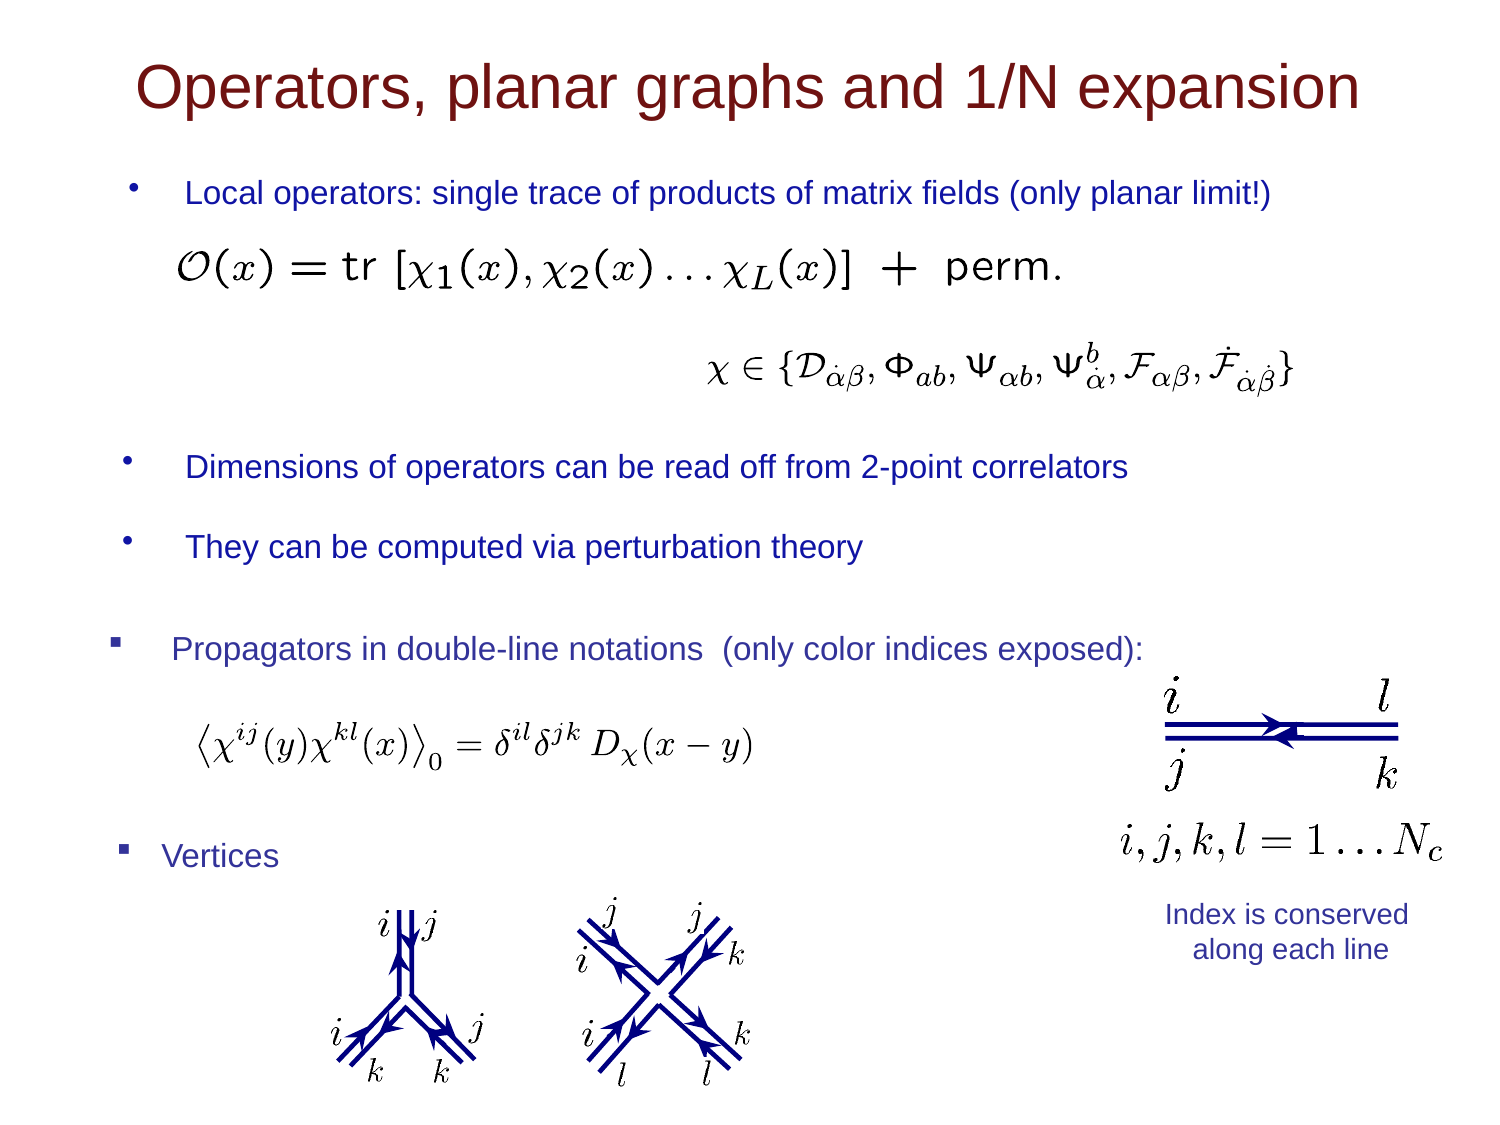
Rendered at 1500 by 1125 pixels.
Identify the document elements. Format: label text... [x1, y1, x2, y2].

picture [1118, 819, 1444, 864]
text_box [195, 718, 752, 773]
text_box Local operators: single trace of products of matrix fields (only planar limit!) [113, 164, 1317, 219]
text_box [1162, 674, 1399, 792]
text_box Dimensions of operators can be read off from 2-point correlators They can be computed via perturbation theory [107, 437, 1329, 573]
text_box Vertices [101, 826, 295, 882]
text_box Propagators in double-line notations (only color indices exposed): [93, 619, 1161, 675]
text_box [329, 896, 750, 1087]
text_box Operators, planar graphs and 1/N expansion [73, 14, 1424, 154]
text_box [176, 246, 1061, 290]
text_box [705, 340, 1295, 398]
text_box Index is conserved along each line [1149, 888, 1425, 973]
